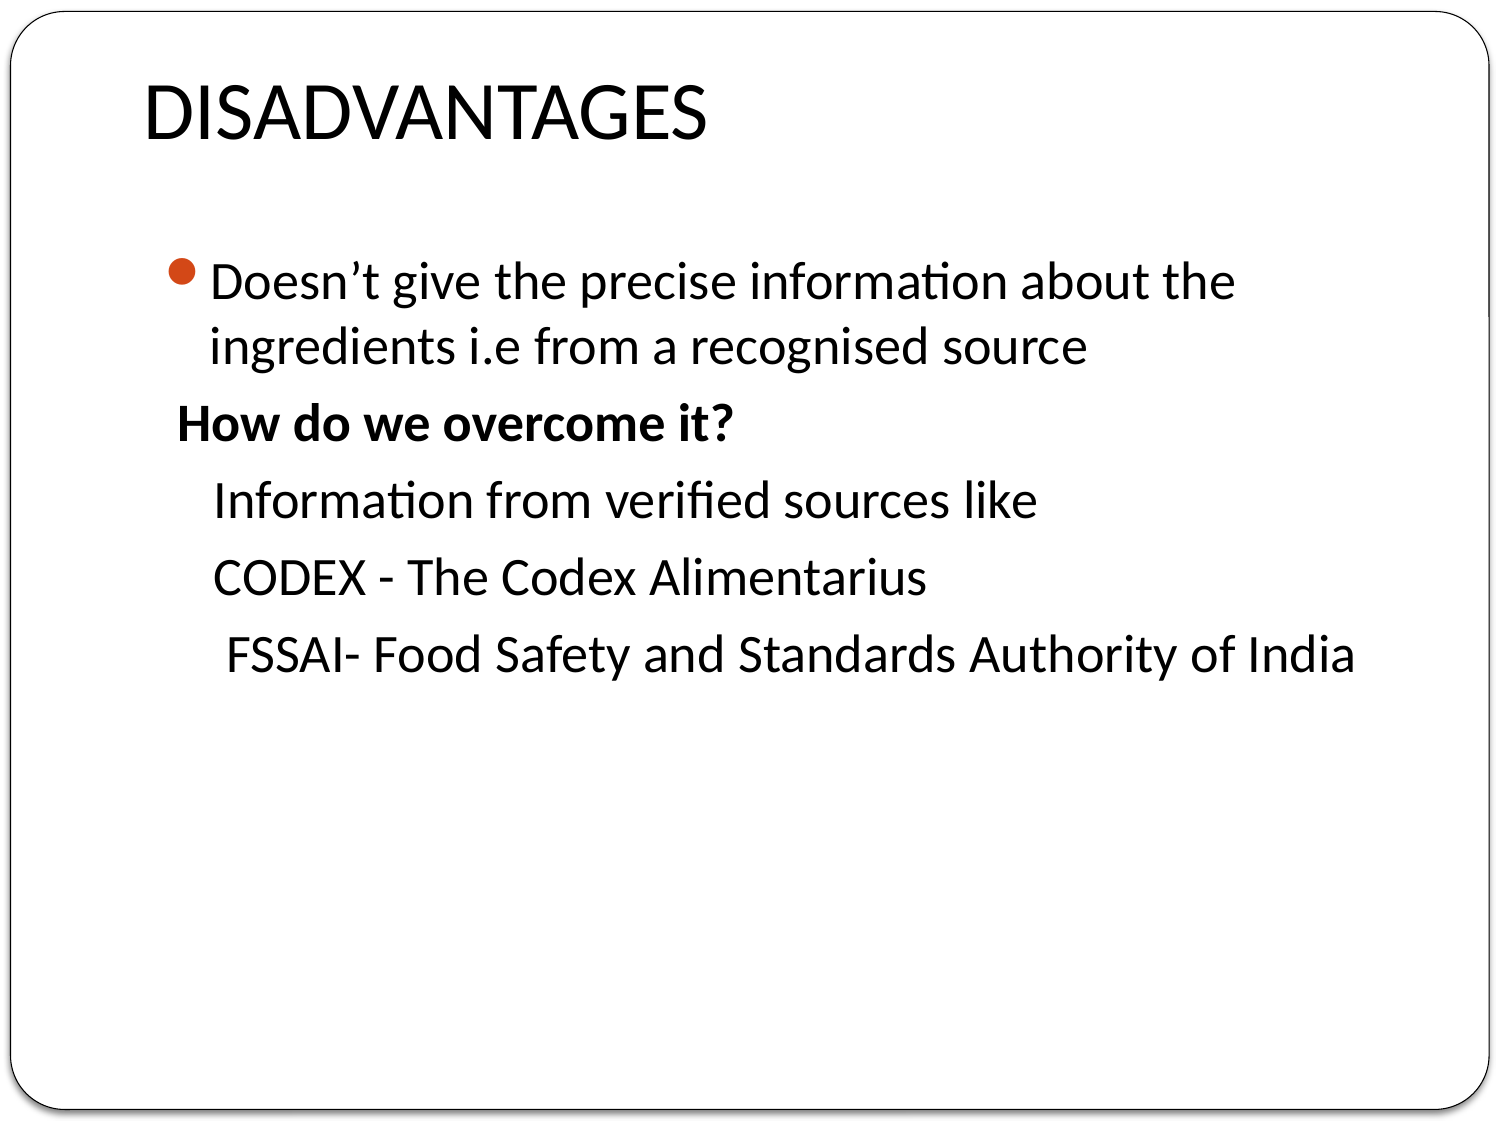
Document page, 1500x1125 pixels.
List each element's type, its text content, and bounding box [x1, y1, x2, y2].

title DISADVANTAGES [128, 46, 912, 172]
list Doesn’t give the precise information about the ingredients i.e from a recognised source How do we overcome it? Information from verified sources like CODEX - The Codex Alimentarius FSSAI- Food Safety and Standards Authority of India [150, 237, 1425, 988]
